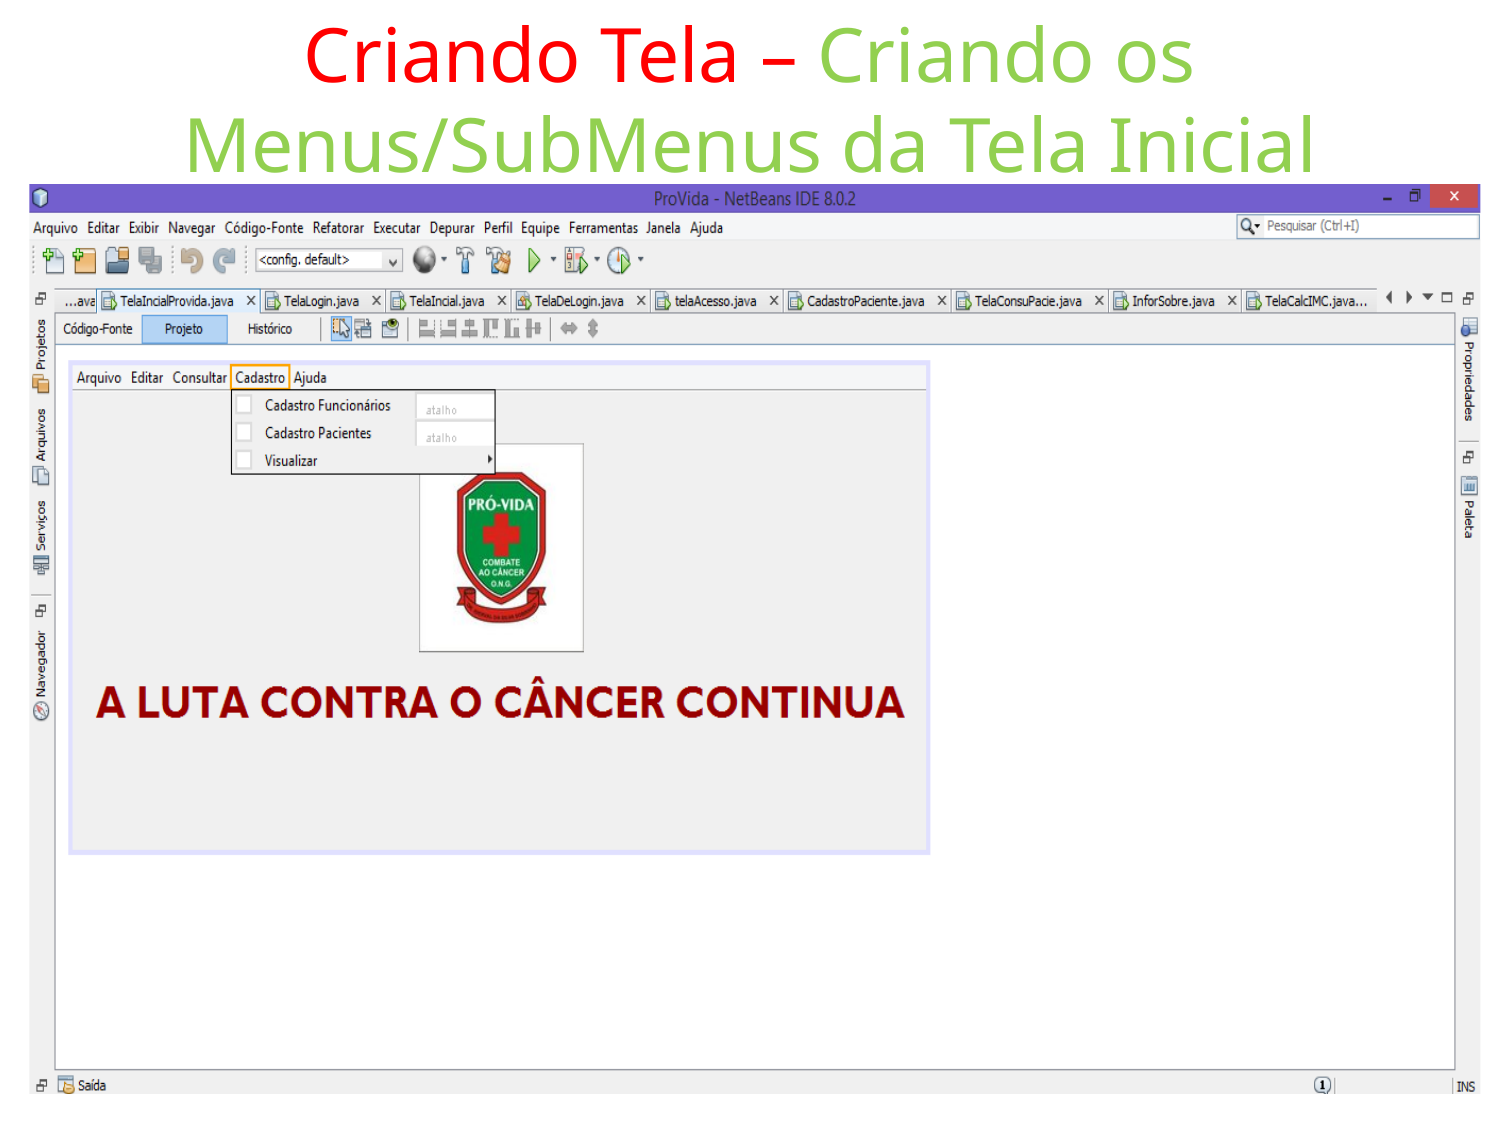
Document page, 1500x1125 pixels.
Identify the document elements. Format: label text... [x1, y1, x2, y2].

picture [29, 184, 1481, 1095]
text_box Criando Tela – Criando os Menus/SubMenus da Tela Inicial [0, 0, 1500, 195]
